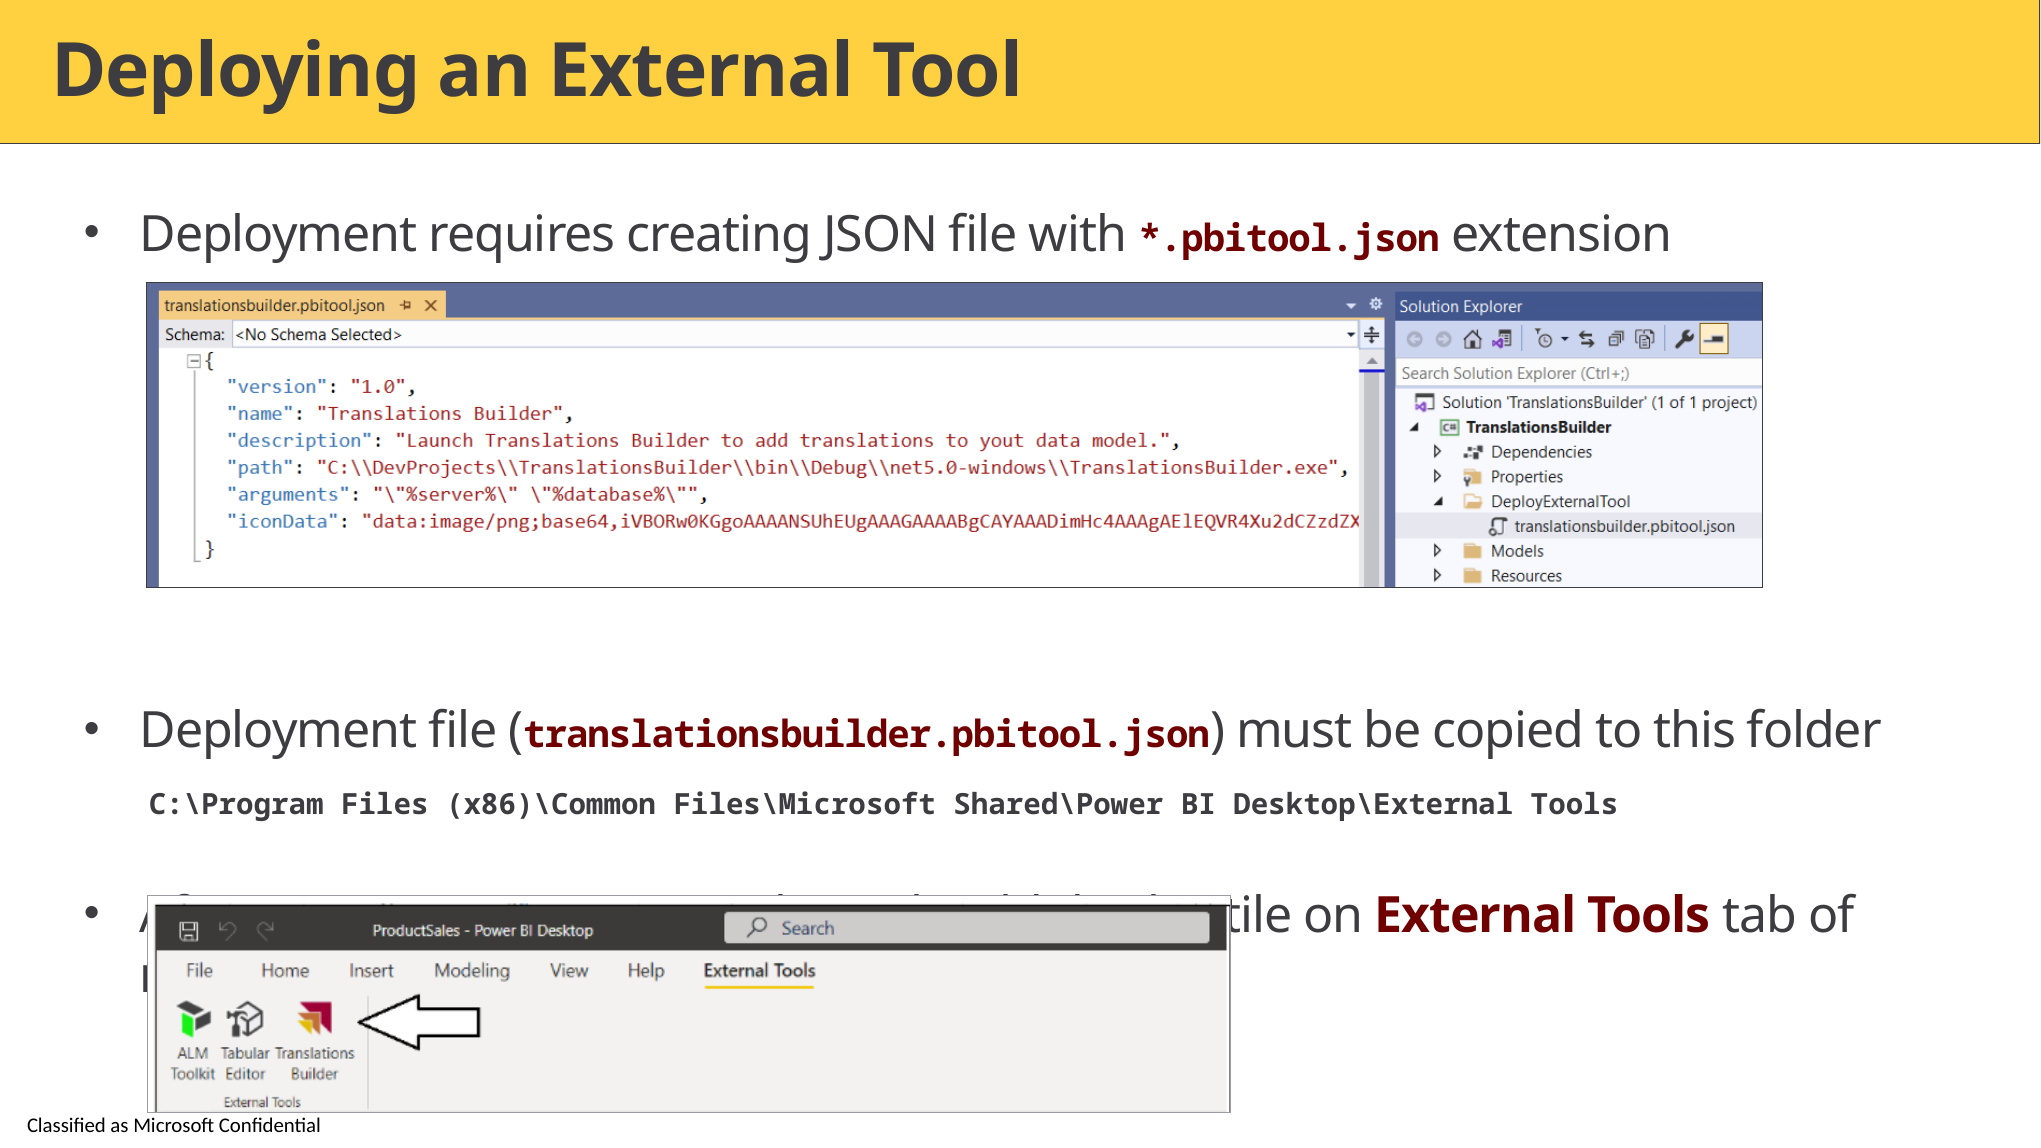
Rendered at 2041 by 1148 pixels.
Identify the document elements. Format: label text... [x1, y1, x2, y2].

title Deploying an External Tool [51, 31, 1988, 113]
list Deployment requires creating JSON file with *.pbitool.json extension Deployment file (translationsbuilder.pbitool.json) must be copied to this folder C:\Program Files (x86)\Common Files\Microsoft Shared\Power BI Desktop\External Tools After a restart, Power BI Desktop should display tile on External Tools tab of ribbon [83, 201, 1988, 944]
picture [147, 894, 1231, 1113]
picture [146, 282, 1763, 588]
